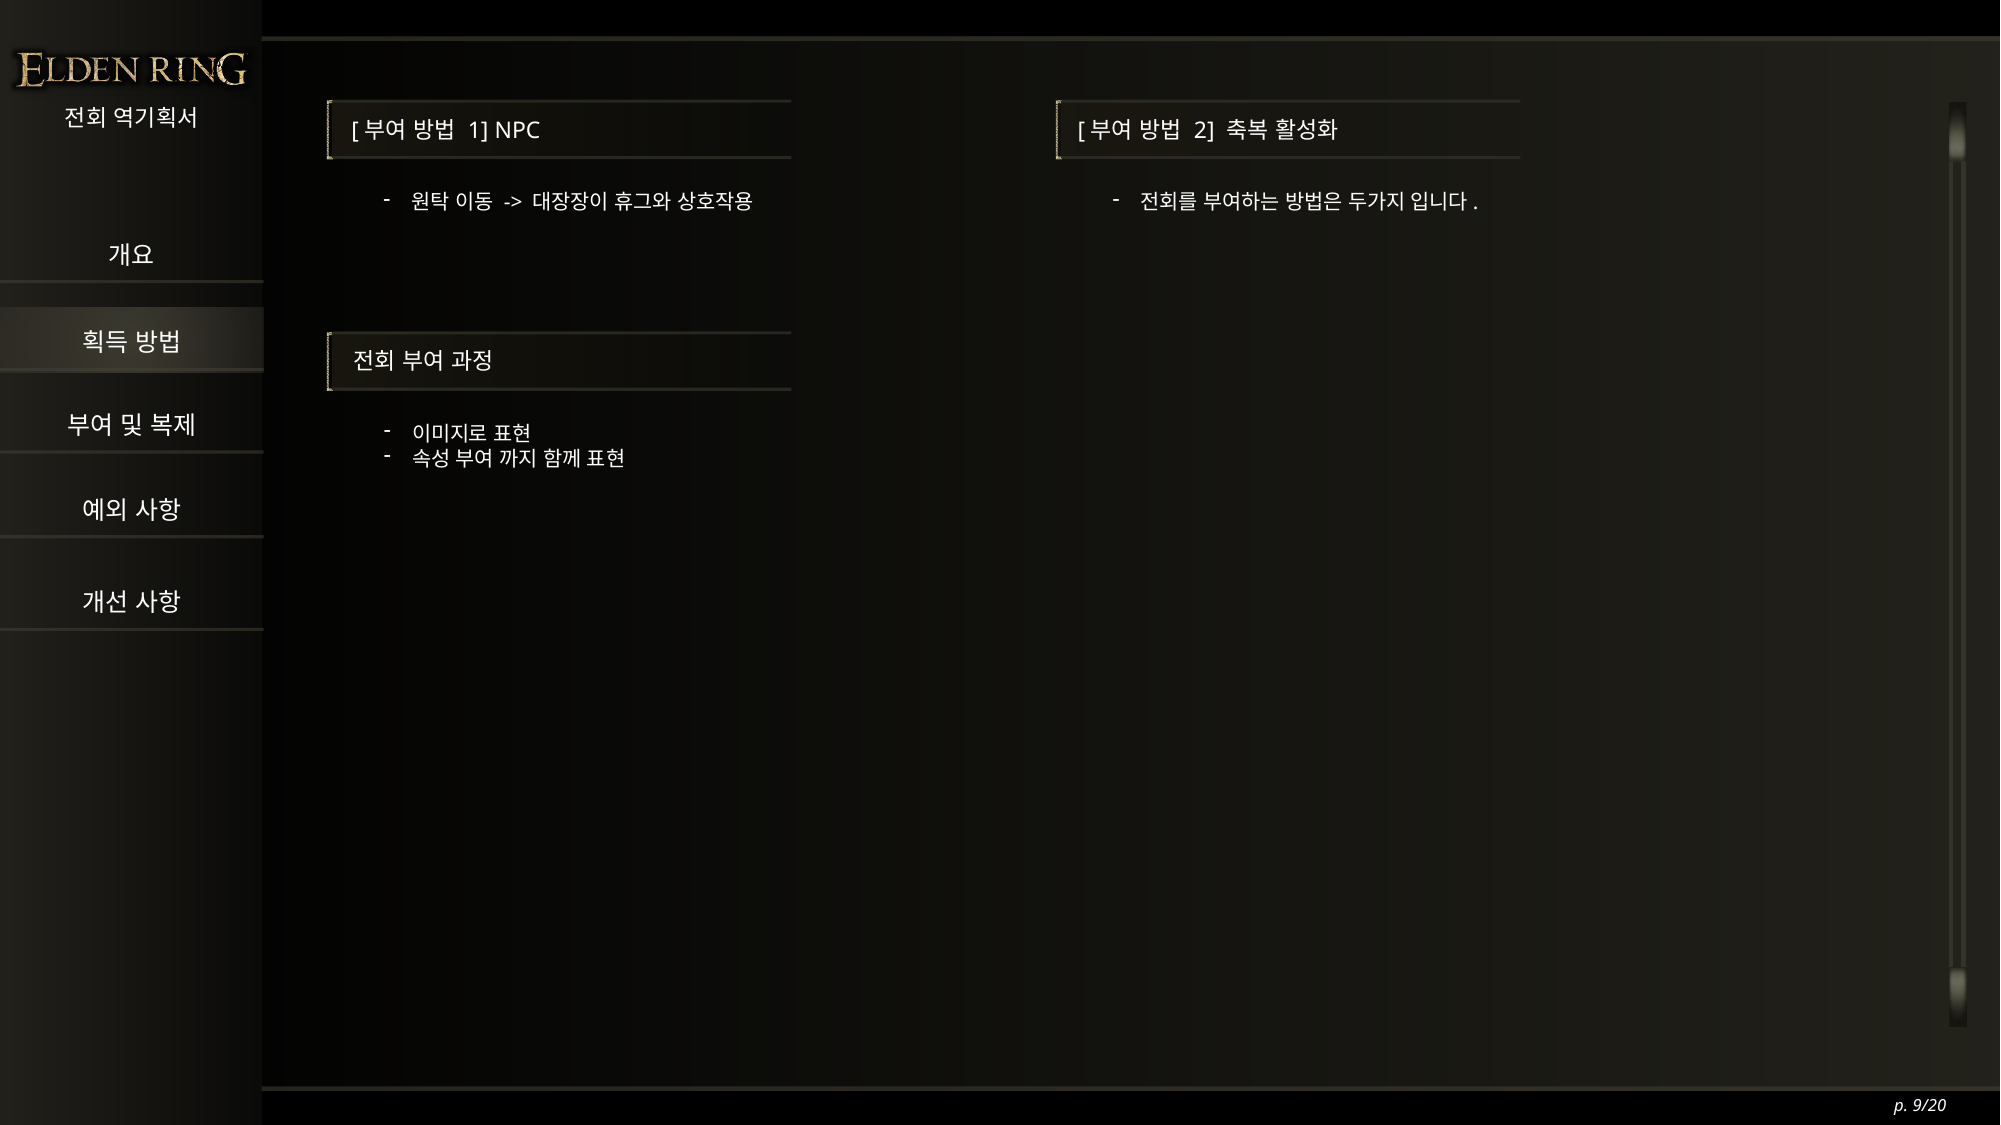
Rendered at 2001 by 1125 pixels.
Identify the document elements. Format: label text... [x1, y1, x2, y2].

slide_number p. 9/20 [1818, 1088, 1962, 1125]
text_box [326, 330, 792, 479]
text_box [1055, 98, 1521, 222]
picture [1949, 968, 1967, 1027]
picture [0, 47, 280, 93]
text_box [326, 98, 792, 222]
picture [1948, 102, 1967, 162]
